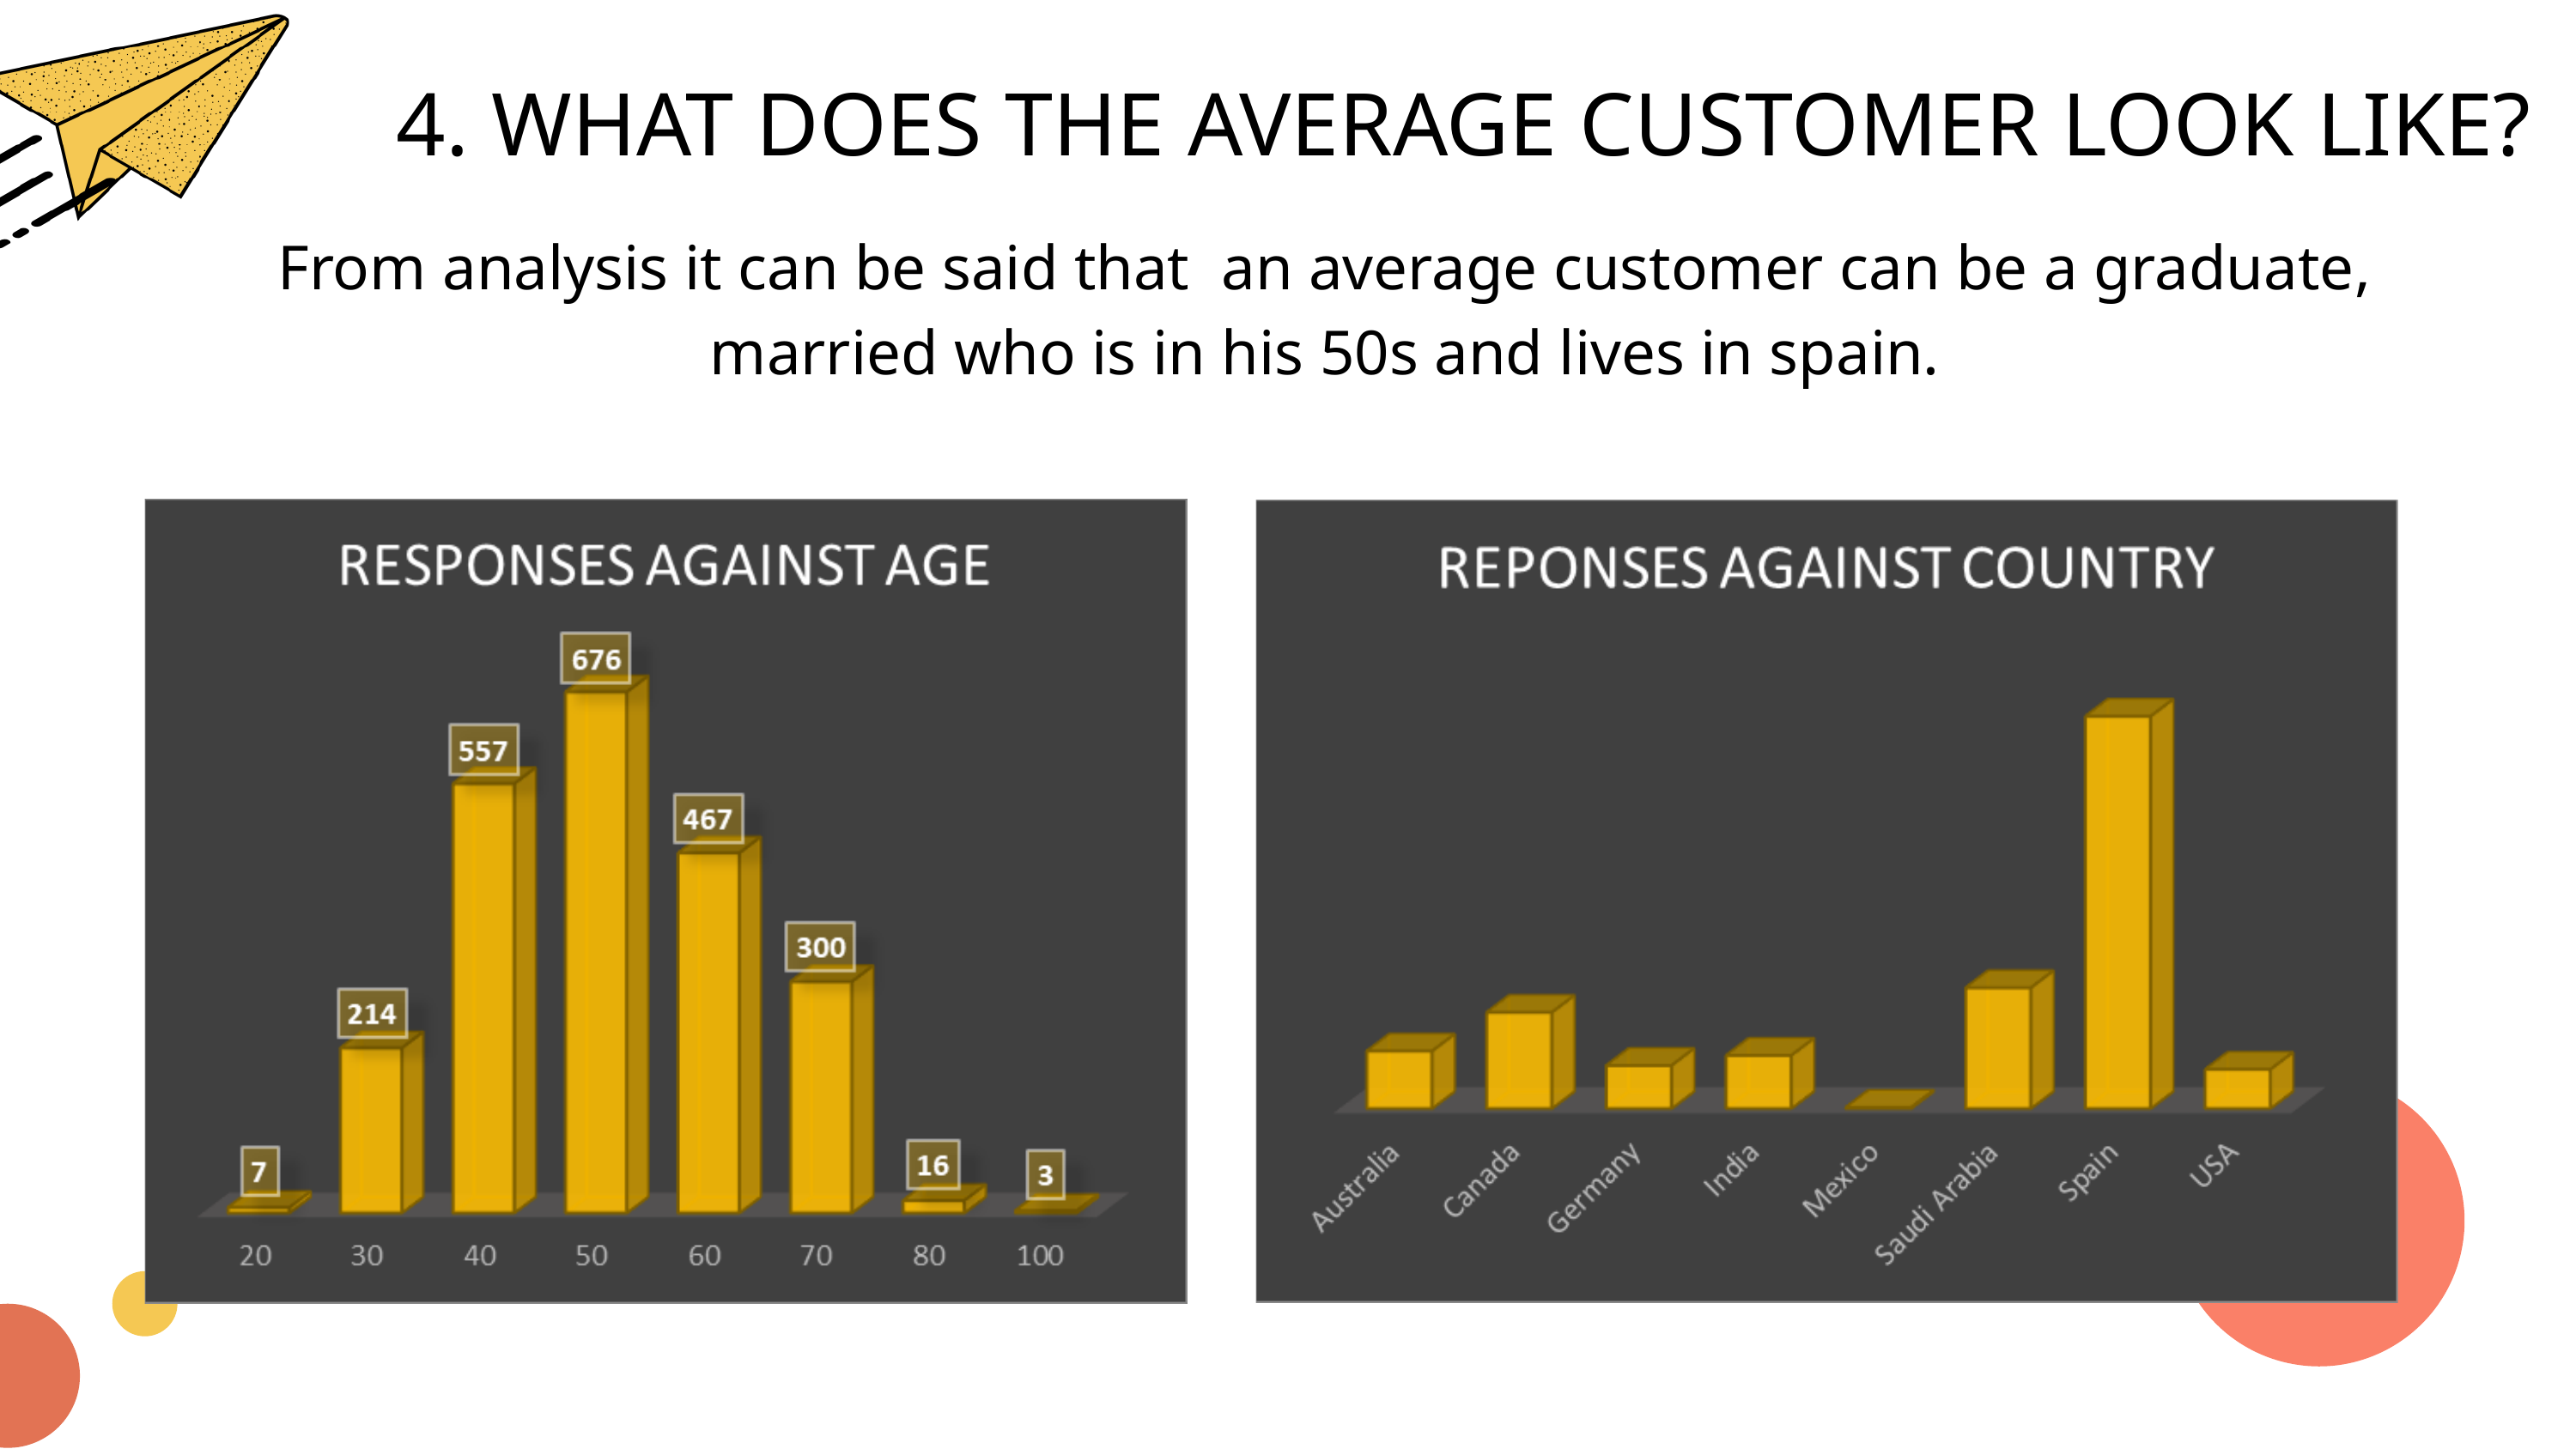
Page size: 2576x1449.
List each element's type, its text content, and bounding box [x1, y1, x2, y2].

text_box [1255, 500, 2398, 1303]
text_box 4. WHAT DOES THE AVERAGE CUSTOMER LOOK LIKE? [396, 52, 2576, 173]
text_box [0, 14, 289, 276]
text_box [2172, 1075, 2465, 1367]
text_box [144, 499, 1188, 1304]
text_box From analysis it can be said that an average customer can be a graduate, married who is in his 50s and lives in spain. [220, 216, 2432, 387]
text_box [0, 1303, 81, 1448]
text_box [112, 1270, 178, 1337]
